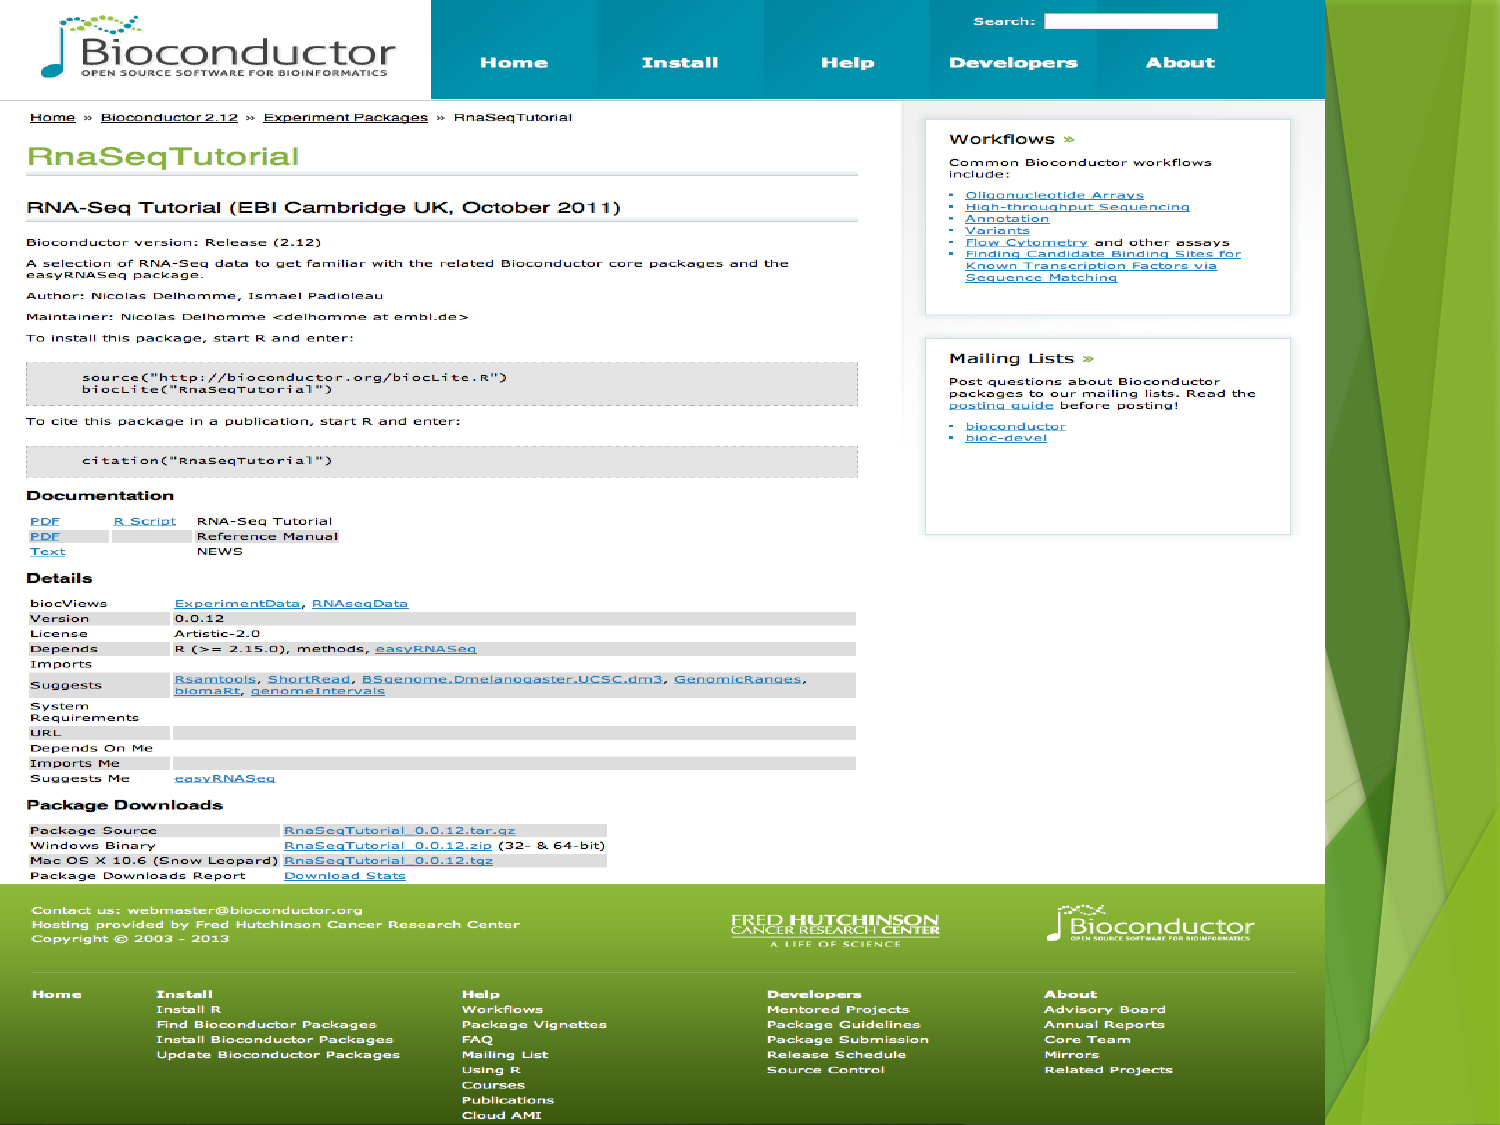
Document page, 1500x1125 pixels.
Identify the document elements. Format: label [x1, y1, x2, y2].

picture [0, 0, 1326, 1125]
